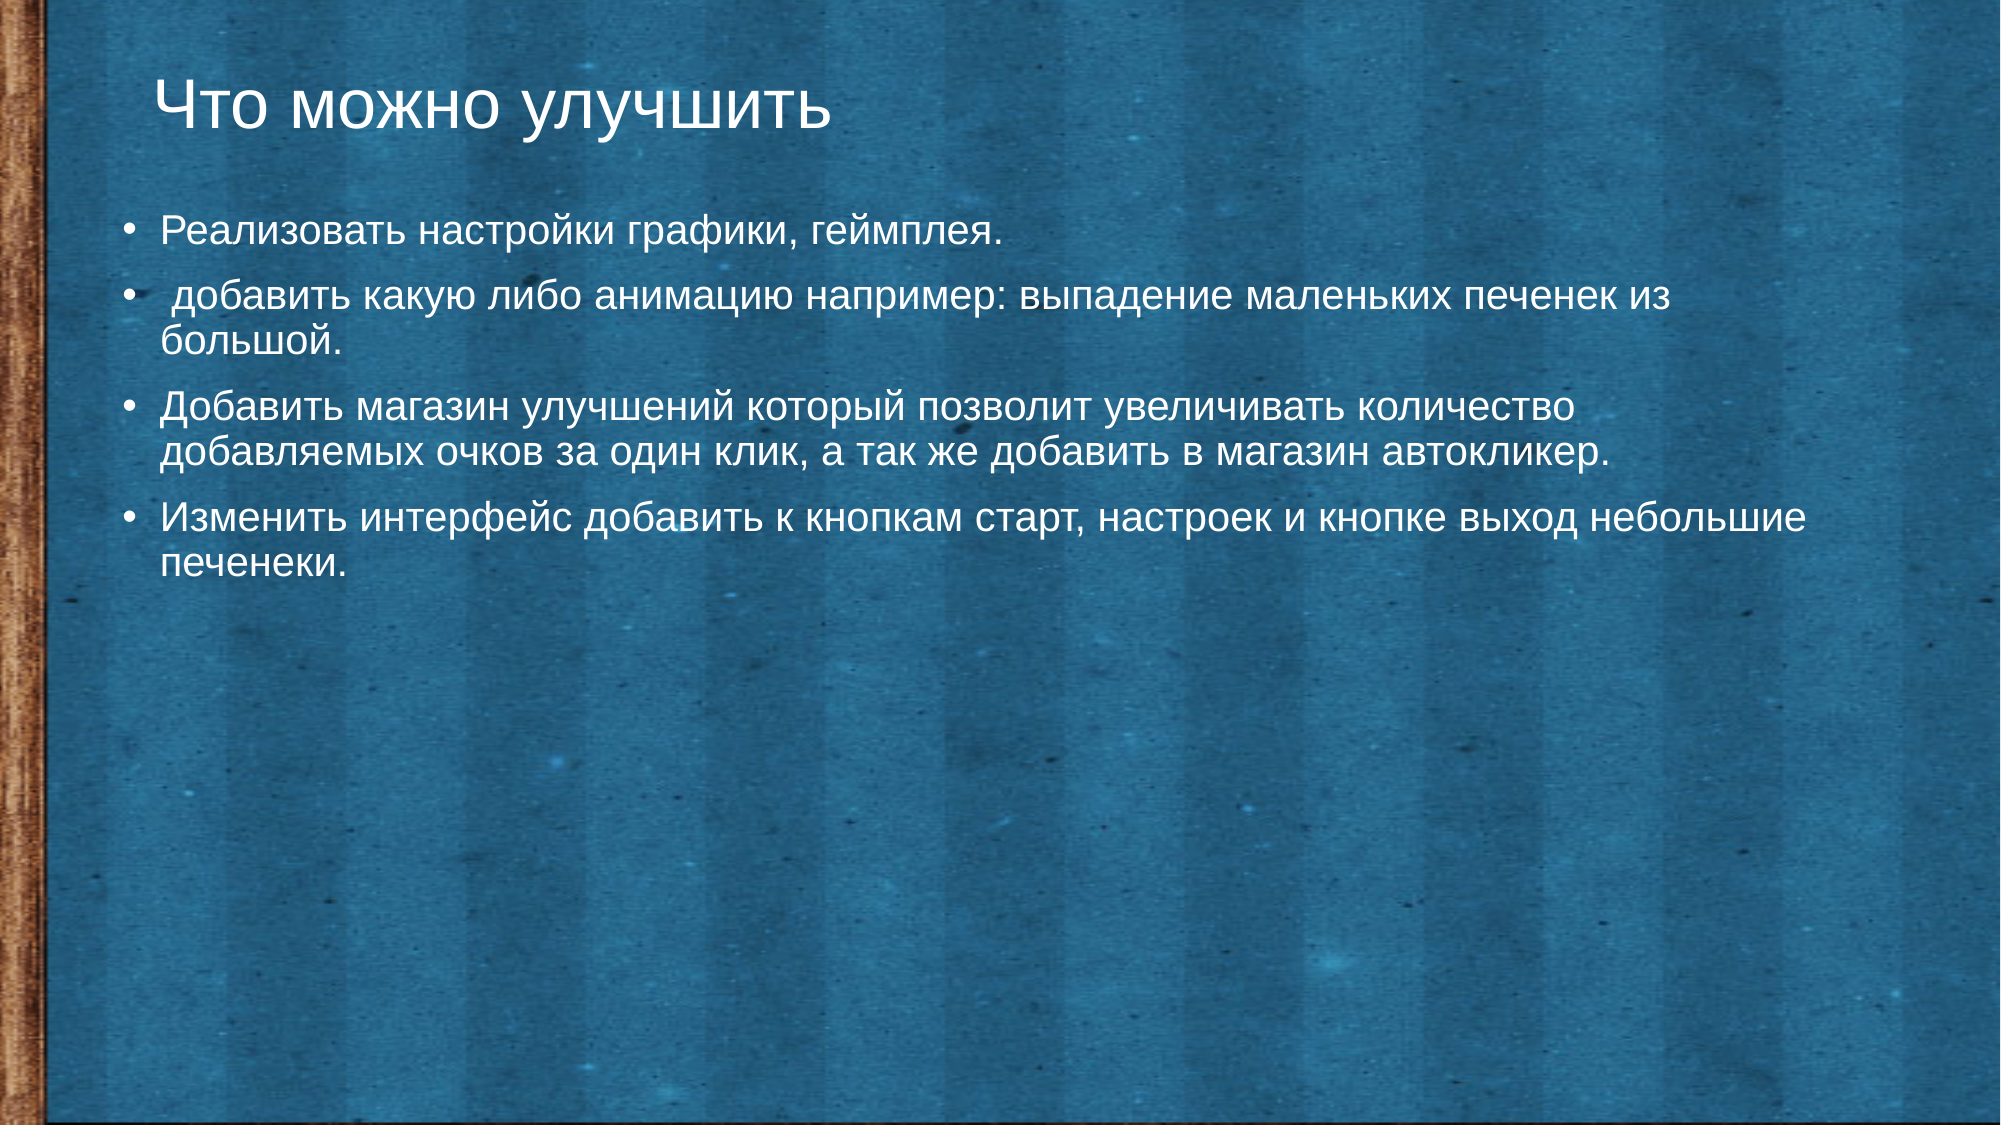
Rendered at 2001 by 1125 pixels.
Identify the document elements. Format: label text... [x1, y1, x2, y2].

list Реализовать настройки графики, геймплея. добавить какую либо анимацию например: выпадение маленьких печенек из большой. Добавить магазин улучшений который позволит увеличивать количество добавляемых очков за один клик, а так же добавить в магазин автокликер. Изменить интерфейс добавить к кнопкам старт, настроек и кнопке выход небольшие печенеки. [107, 200, 1863, 1014]
title Что можно улучшить [137, 59, 1863, 152]
picture [0, 0, 2001, 1125]
